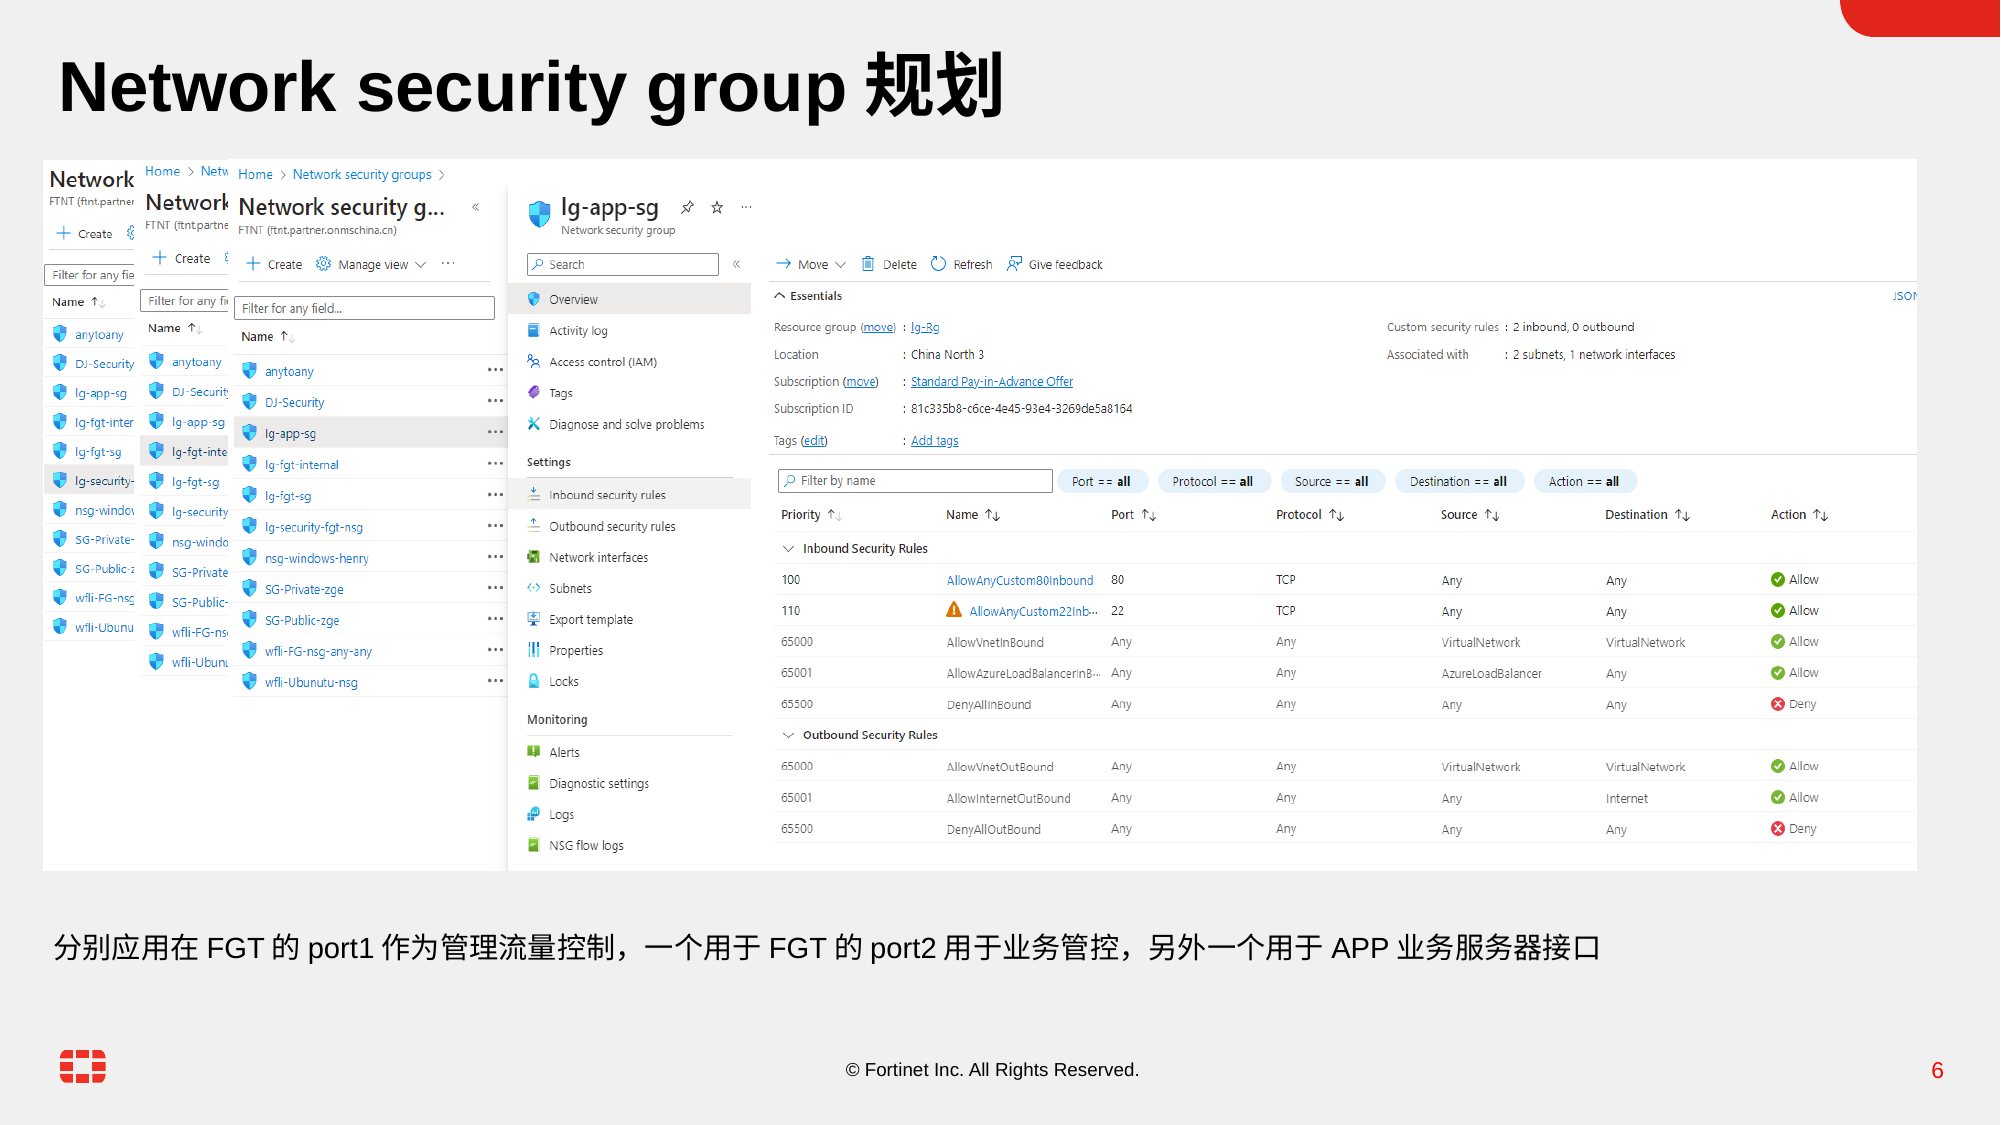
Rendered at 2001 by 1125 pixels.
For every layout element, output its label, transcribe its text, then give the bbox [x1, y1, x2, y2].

title Network security group规划 [43, 28, 1822, 148]
picture [43, 159, 1917, 872]
text_box 分别应用在FGT的port1作为管理流量控制，一个用于FGT的port2用于业务管控，另外一个用于APP业务服务器接口 [38, 925, 1617, 972]
